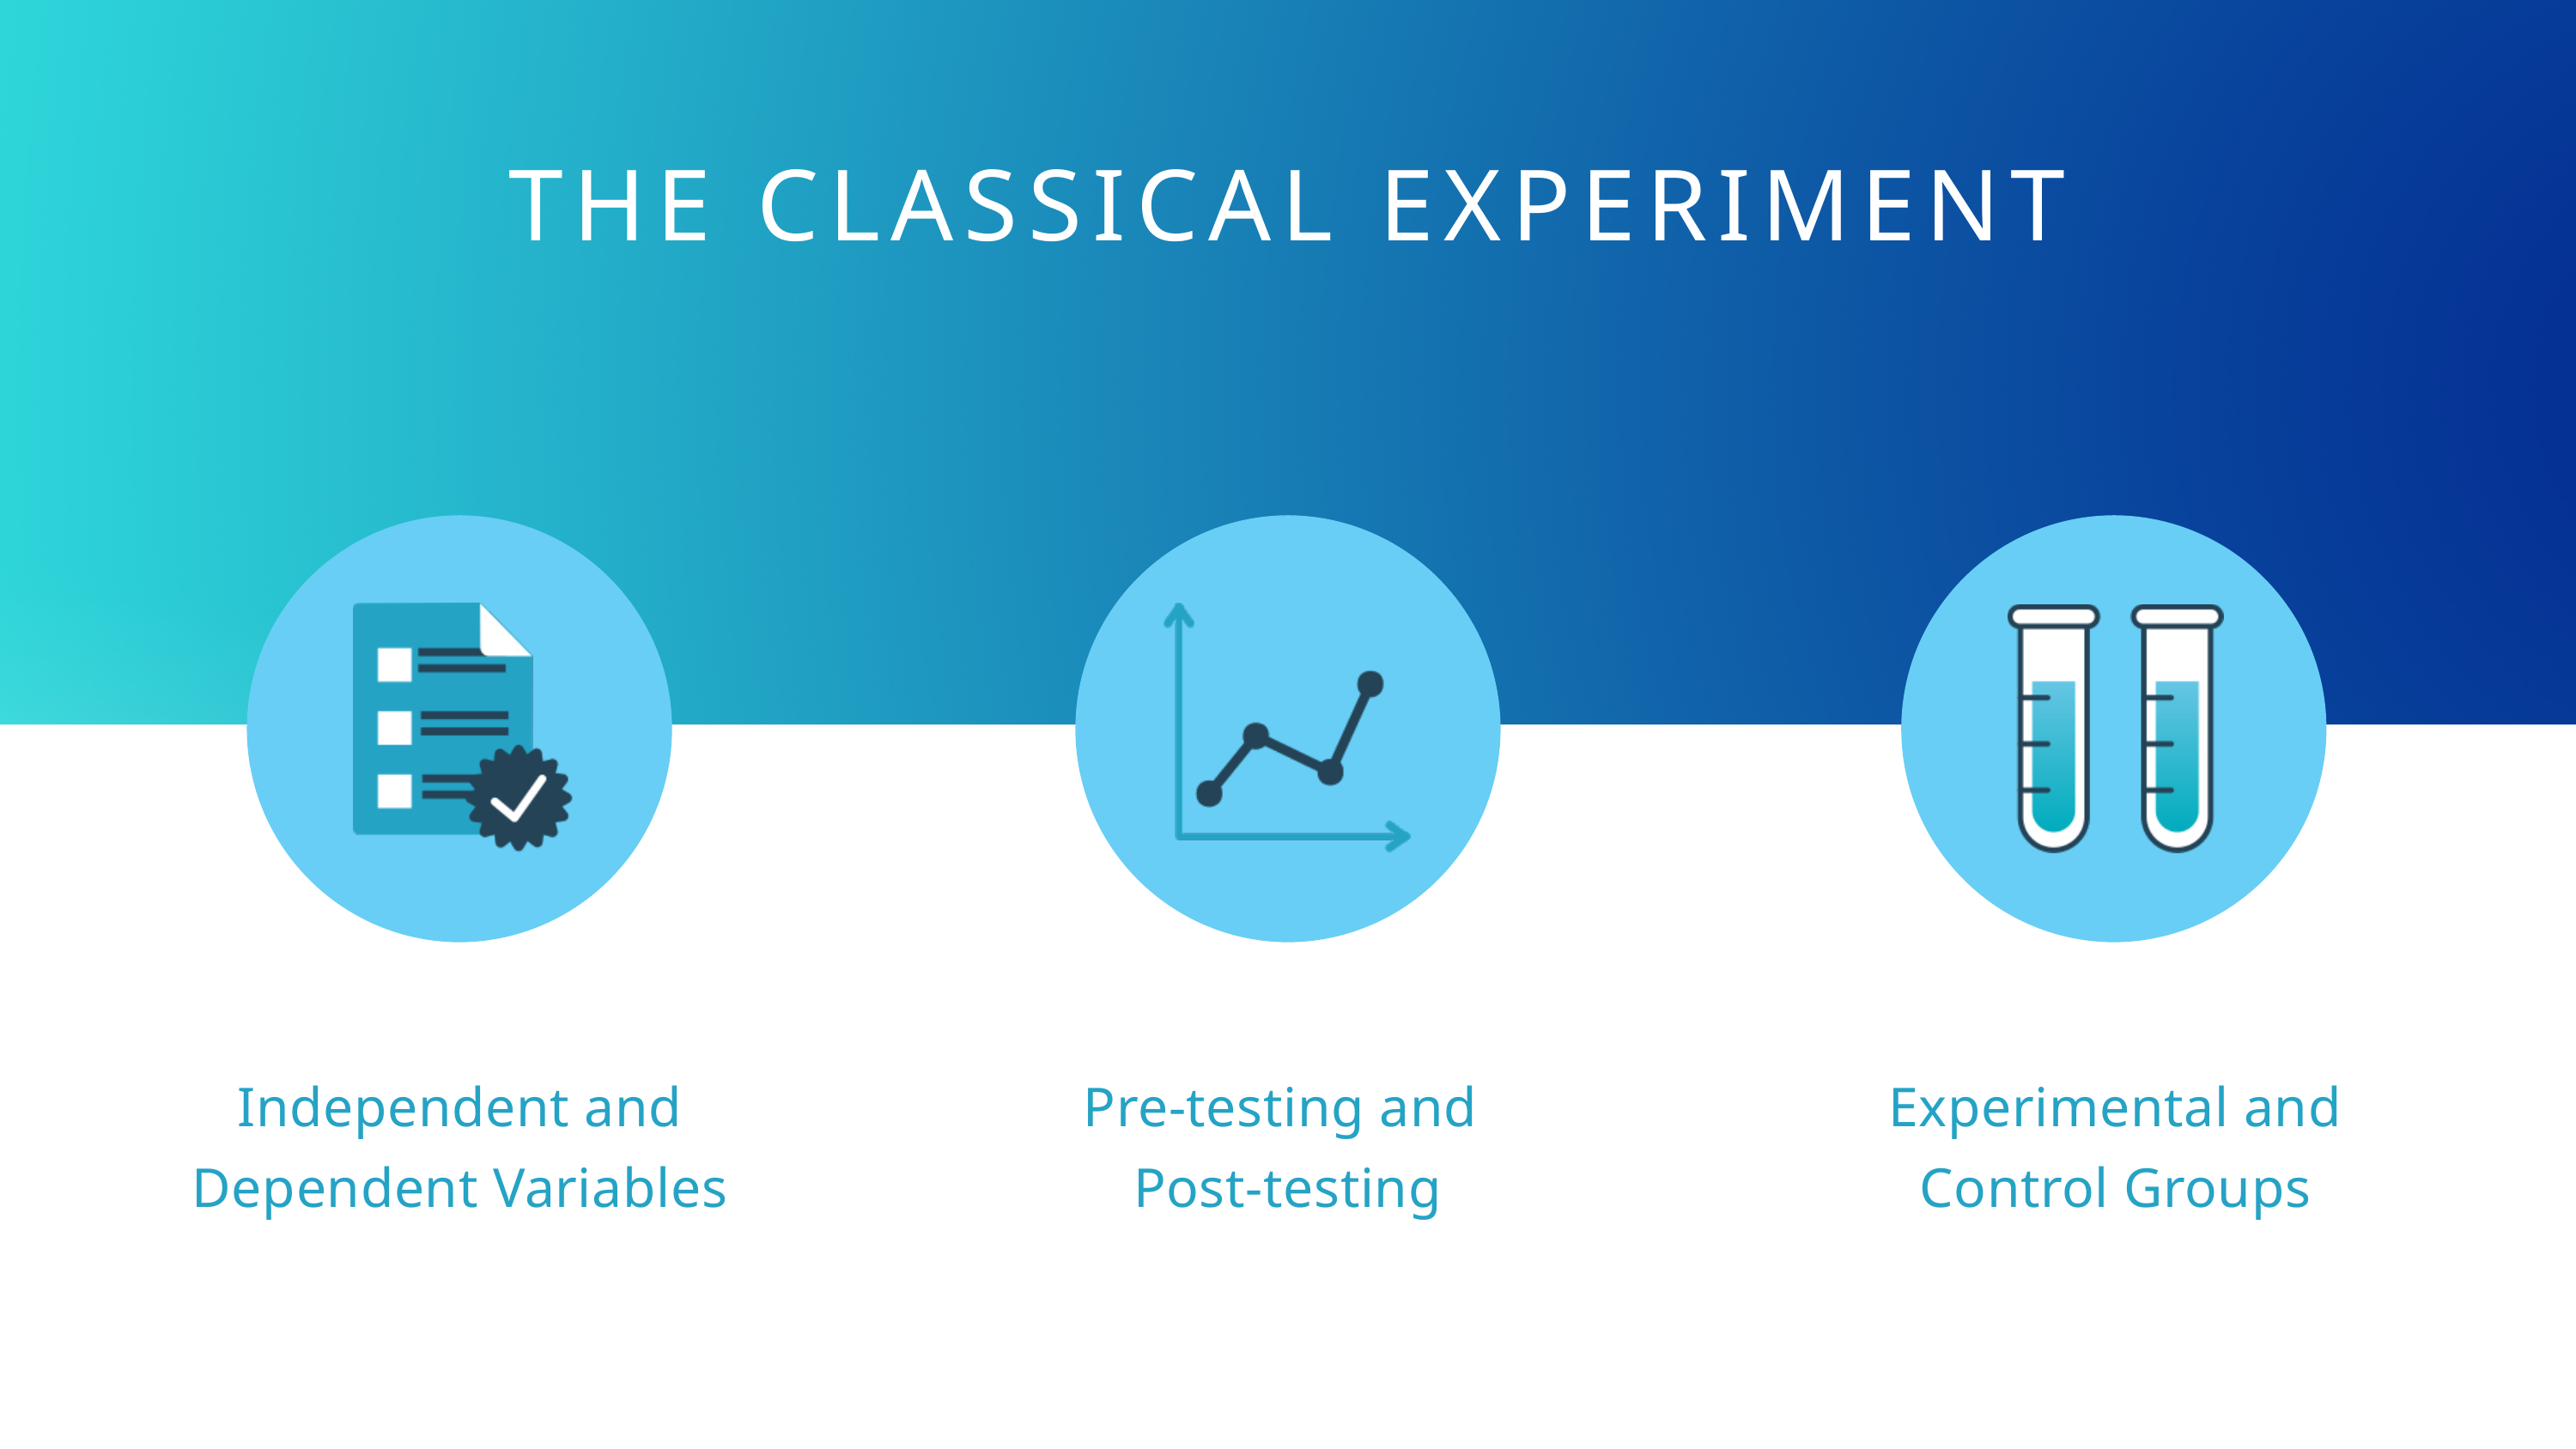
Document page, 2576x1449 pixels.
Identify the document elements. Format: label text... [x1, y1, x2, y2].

picture [0, 0, 2576, 724]
picture [353, 603, 574, 852]
picture [2008, 603, 2224, 853]
picture [1163, 603, 1411, 852]
text_box THE CLASSICAL EXPERIMENT [144, 149, 2432, 261]
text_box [246, 514, 673, 943]
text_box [1074, 514, 1502, 943]
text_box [1899, 514, 2328, 943]
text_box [0, 724, 2576, 1449]
